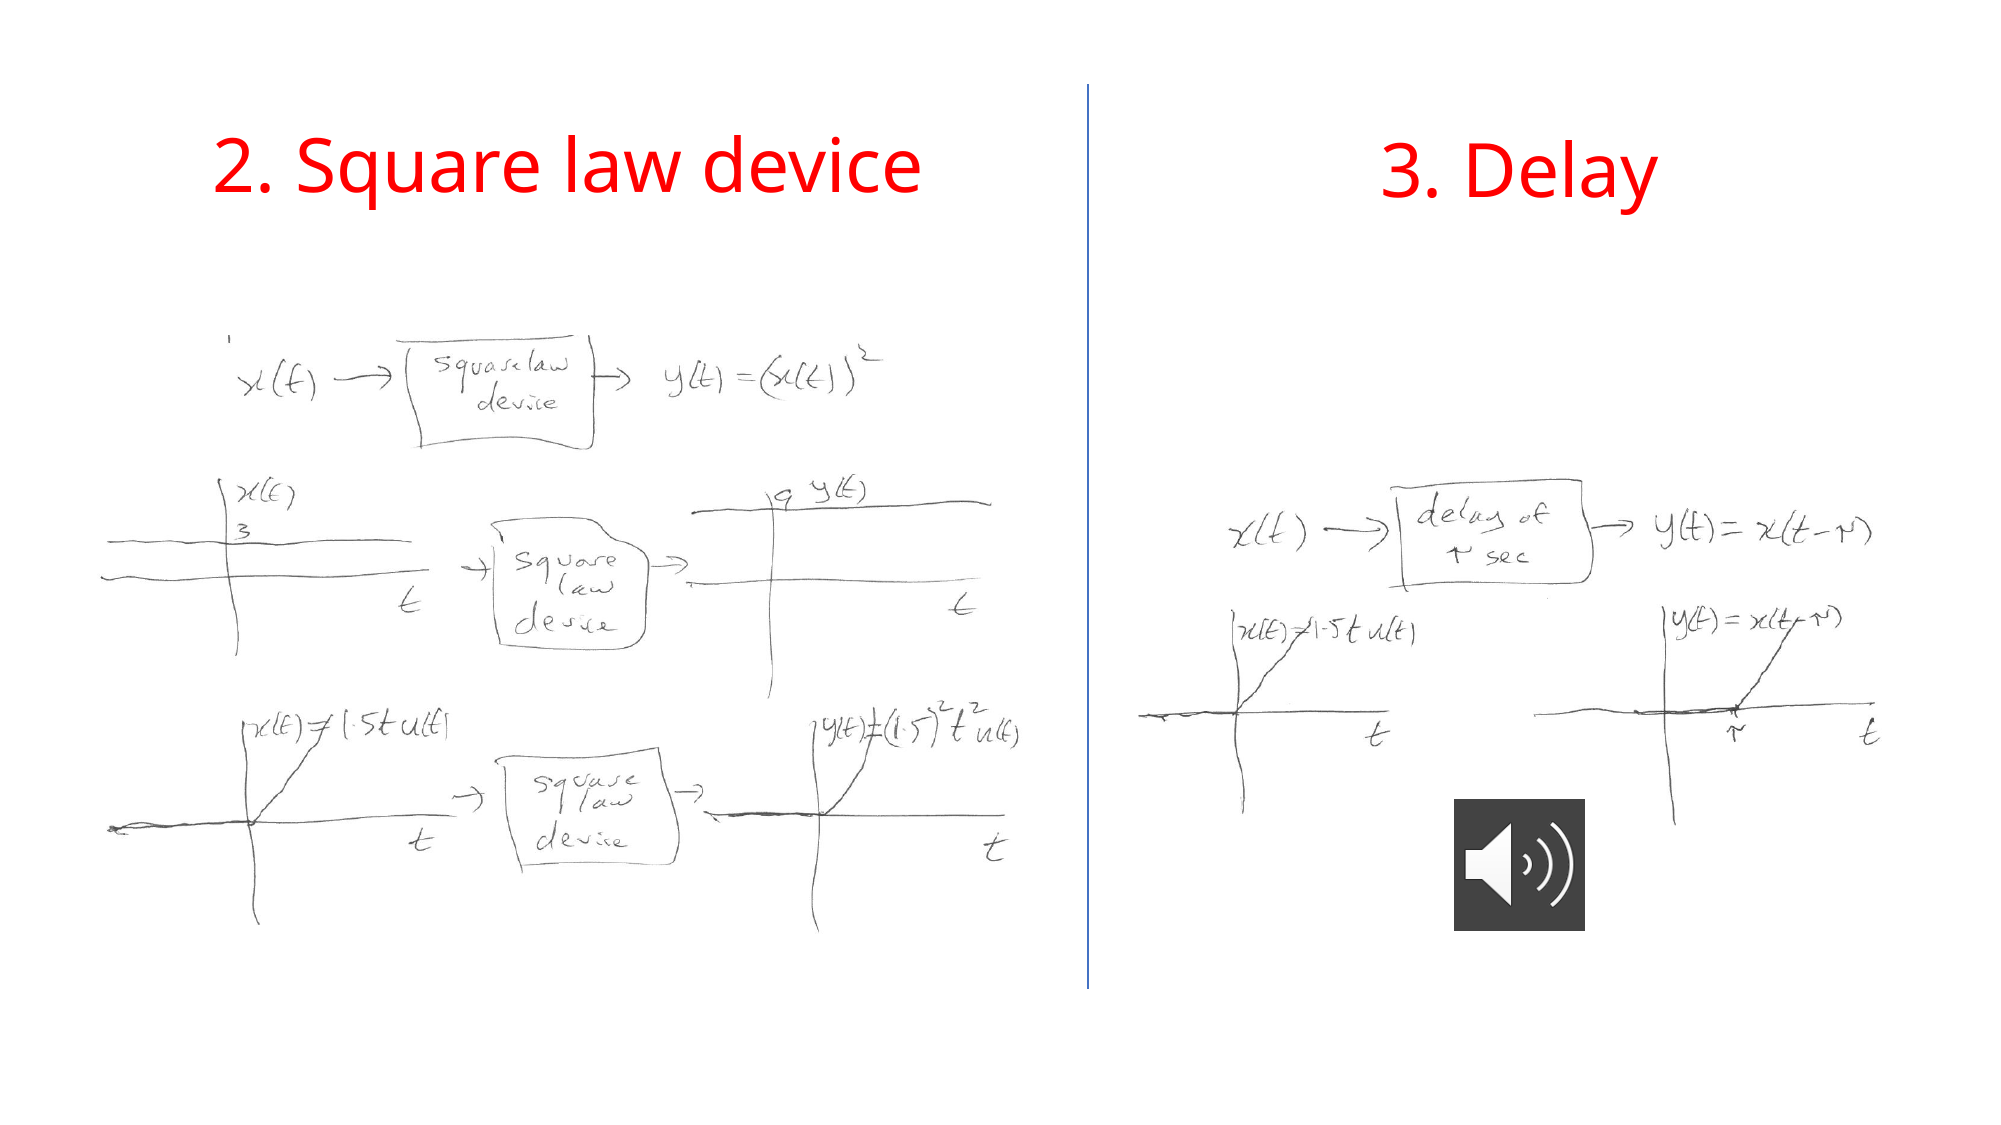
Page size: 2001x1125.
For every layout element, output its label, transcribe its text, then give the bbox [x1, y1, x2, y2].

title 2. Square law device [137, 59, 1000, 278]
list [75, 335, 1028, 954]
text_box 3. Delay [1088, 64, 1951, 282]
picture [1116, 456, 1951, 932]
